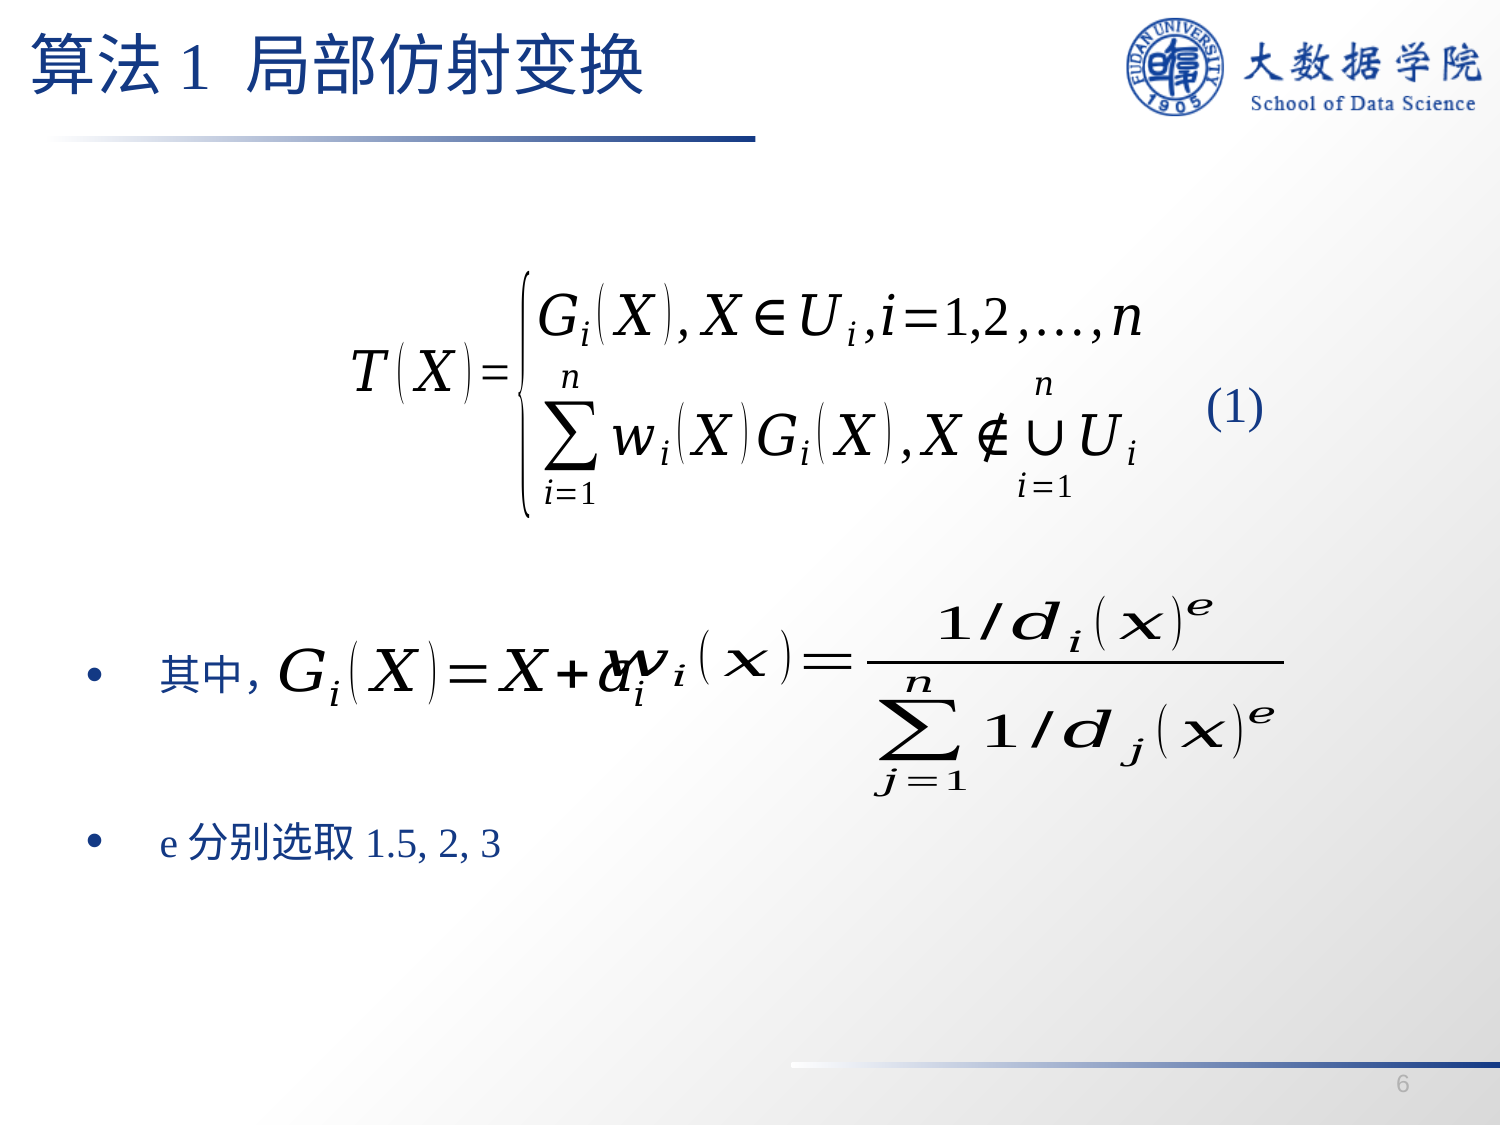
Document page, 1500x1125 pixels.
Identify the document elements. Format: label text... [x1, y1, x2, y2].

slide_number 6 [1074, 1062, 1425, 1103]
list (1) 其中， e分别选取1.5, 2, 3 [70, 234, 1425, 935]
title 算法1 局部仿射变换 [0, 1, 1500, 125]
